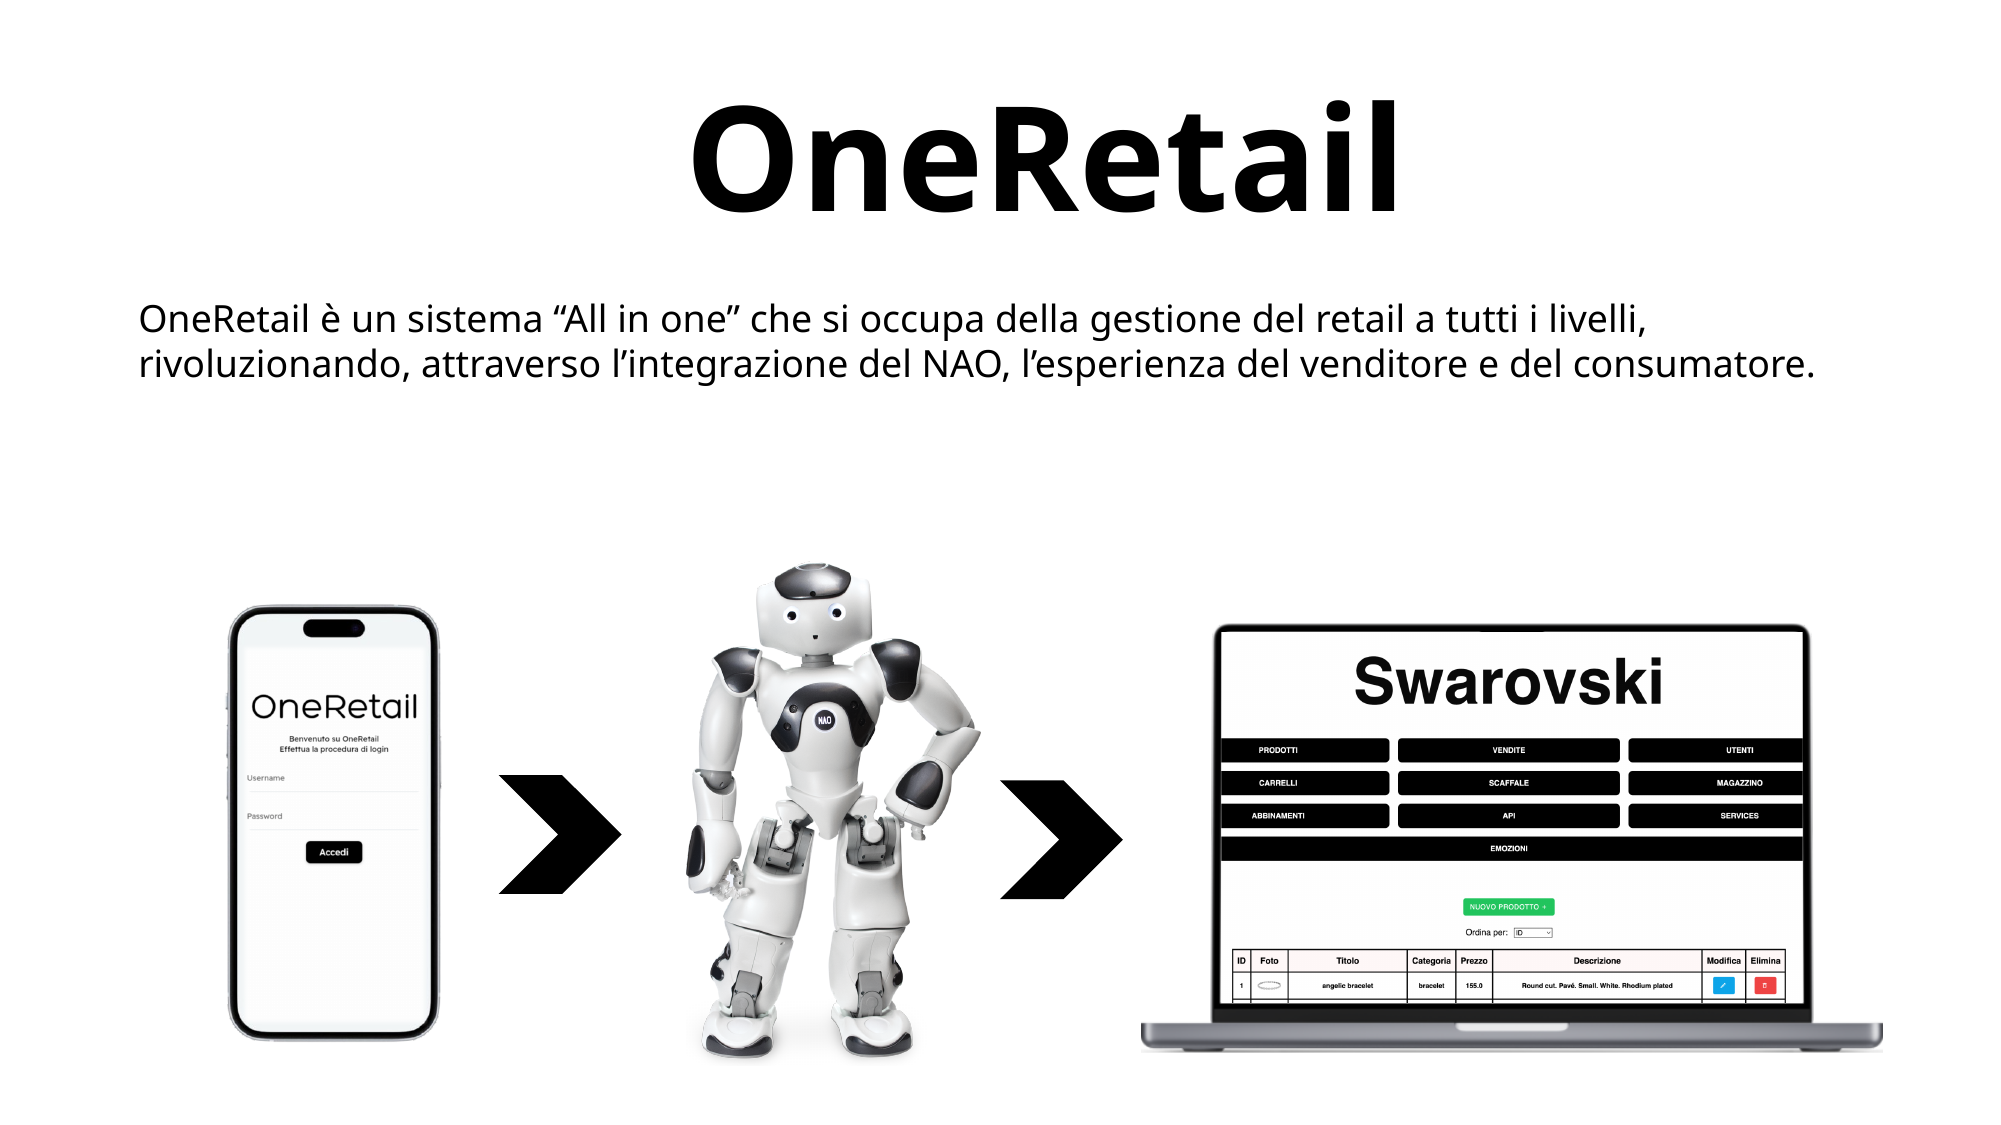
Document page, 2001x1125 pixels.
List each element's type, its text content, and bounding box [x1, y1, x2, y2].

text_box OneRetail è un sistema “All in one” che si occupa della gestione del retail a tutti i livelli, rivoluzionando, attraverso l’integrazione del NAO, l’esperienza del venditore e del consumatore. [123, 288, 1877, 438]
picture [685, 560, 982, 1066]
text_box [996, 778, 1126, 901]
text_box [494, 773, 624, 896]
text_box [210, 576, 466, 1067]
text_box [1141, 622, 1883, 1053]
text_box OneRetail [670, 58, 1422, 249]
